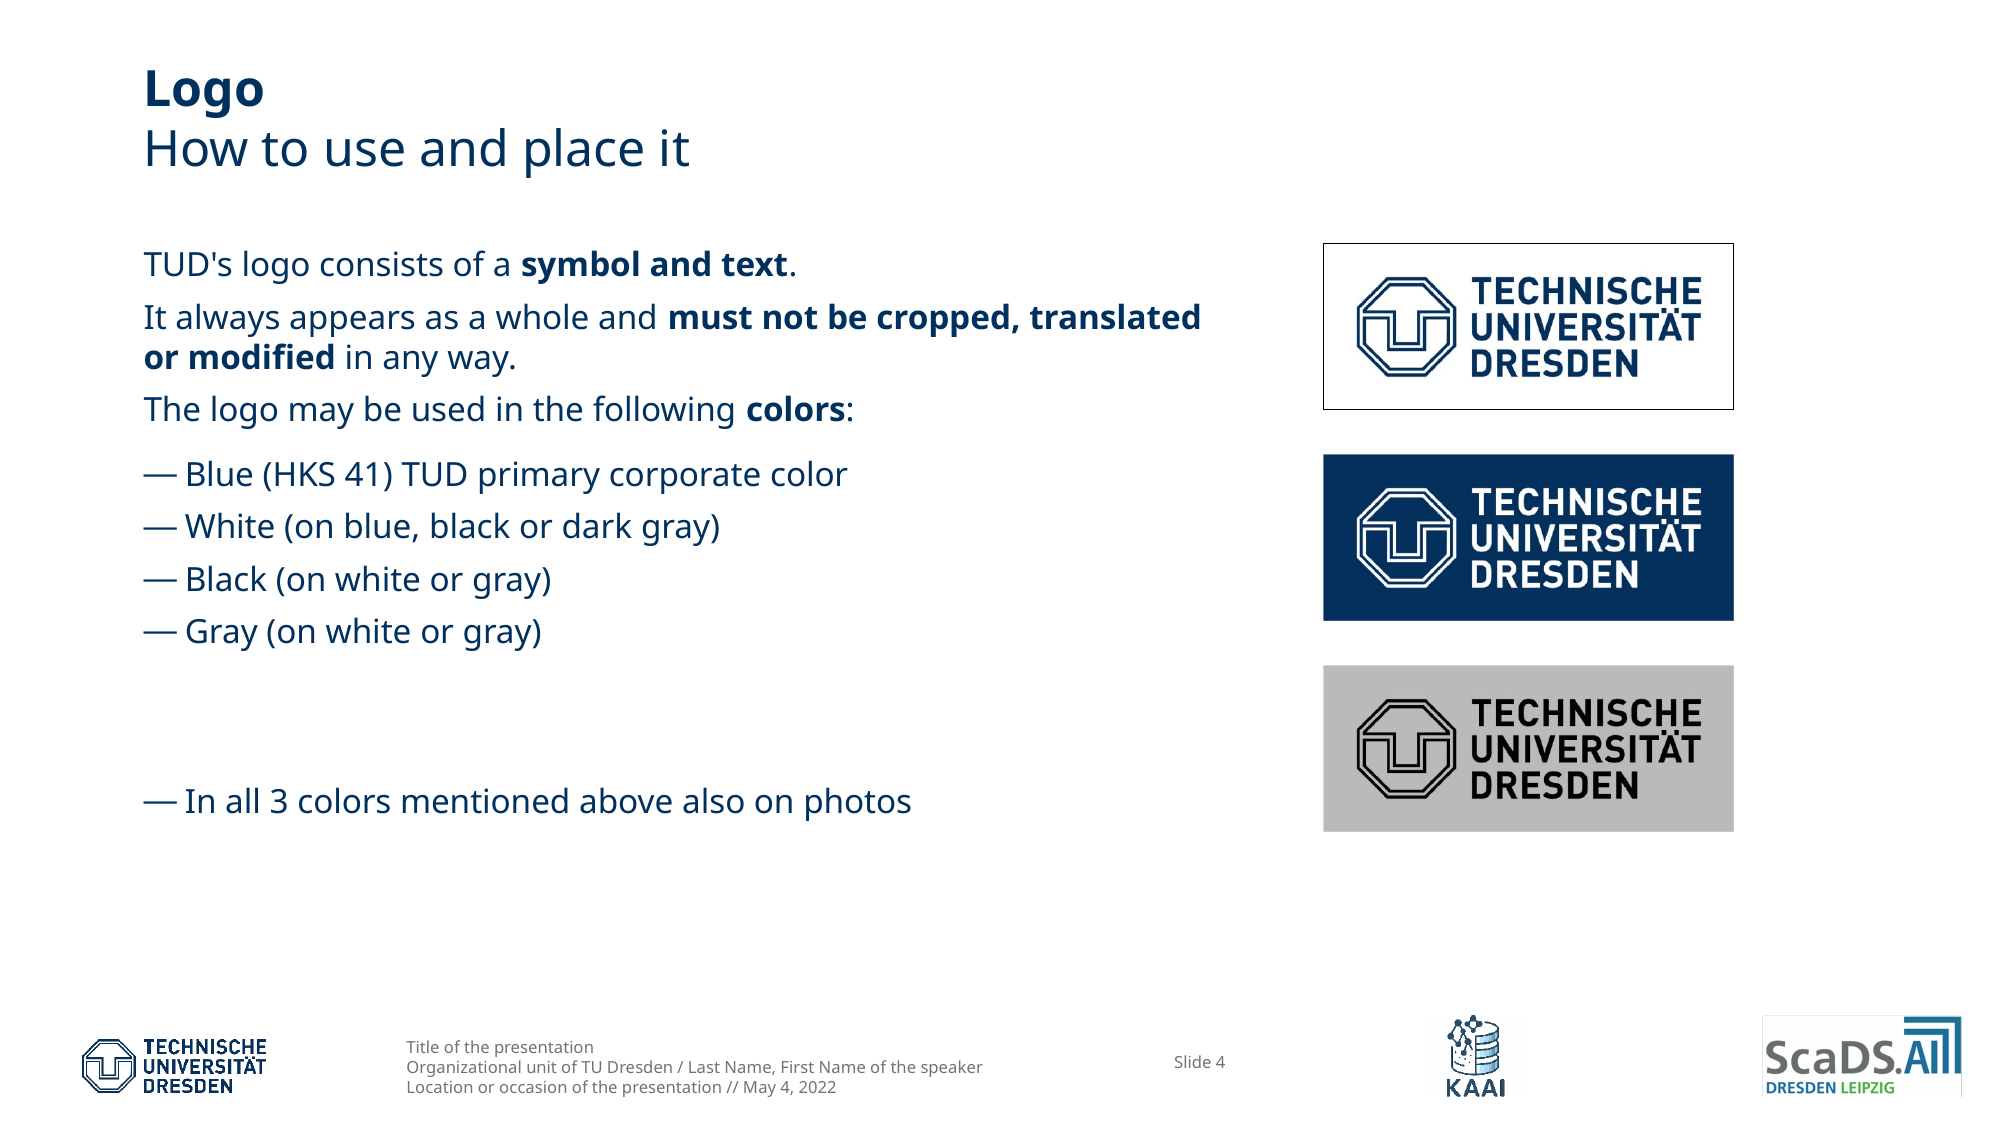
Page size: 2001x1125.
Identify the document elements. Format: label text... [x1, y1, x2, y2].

picture [1323, 665, 1734, 832]
list TUD's logo consists of a symbol and text. It always appears as a whole and must not be cropped, translated or modified in any way. The logo may be used in the following colors: Blue (HKS 41) TUD primary corporate color White (on blue, black or dark gray) Black (on white or gray) Gray (on white or gray) In all 3 colors mentioned above also on photos [143, 243, 1880, 957]
picture [1323, 454, 1734, 621]
picture [1323, 243, 1734, 410]
picture [82, 1039, 266, 1093]
title Logo How to use and place it [143, 56, 1880, 169]
picture [1423, 1015, 1526, 1098]
picture [1761, 1014, 1963, 1098]
